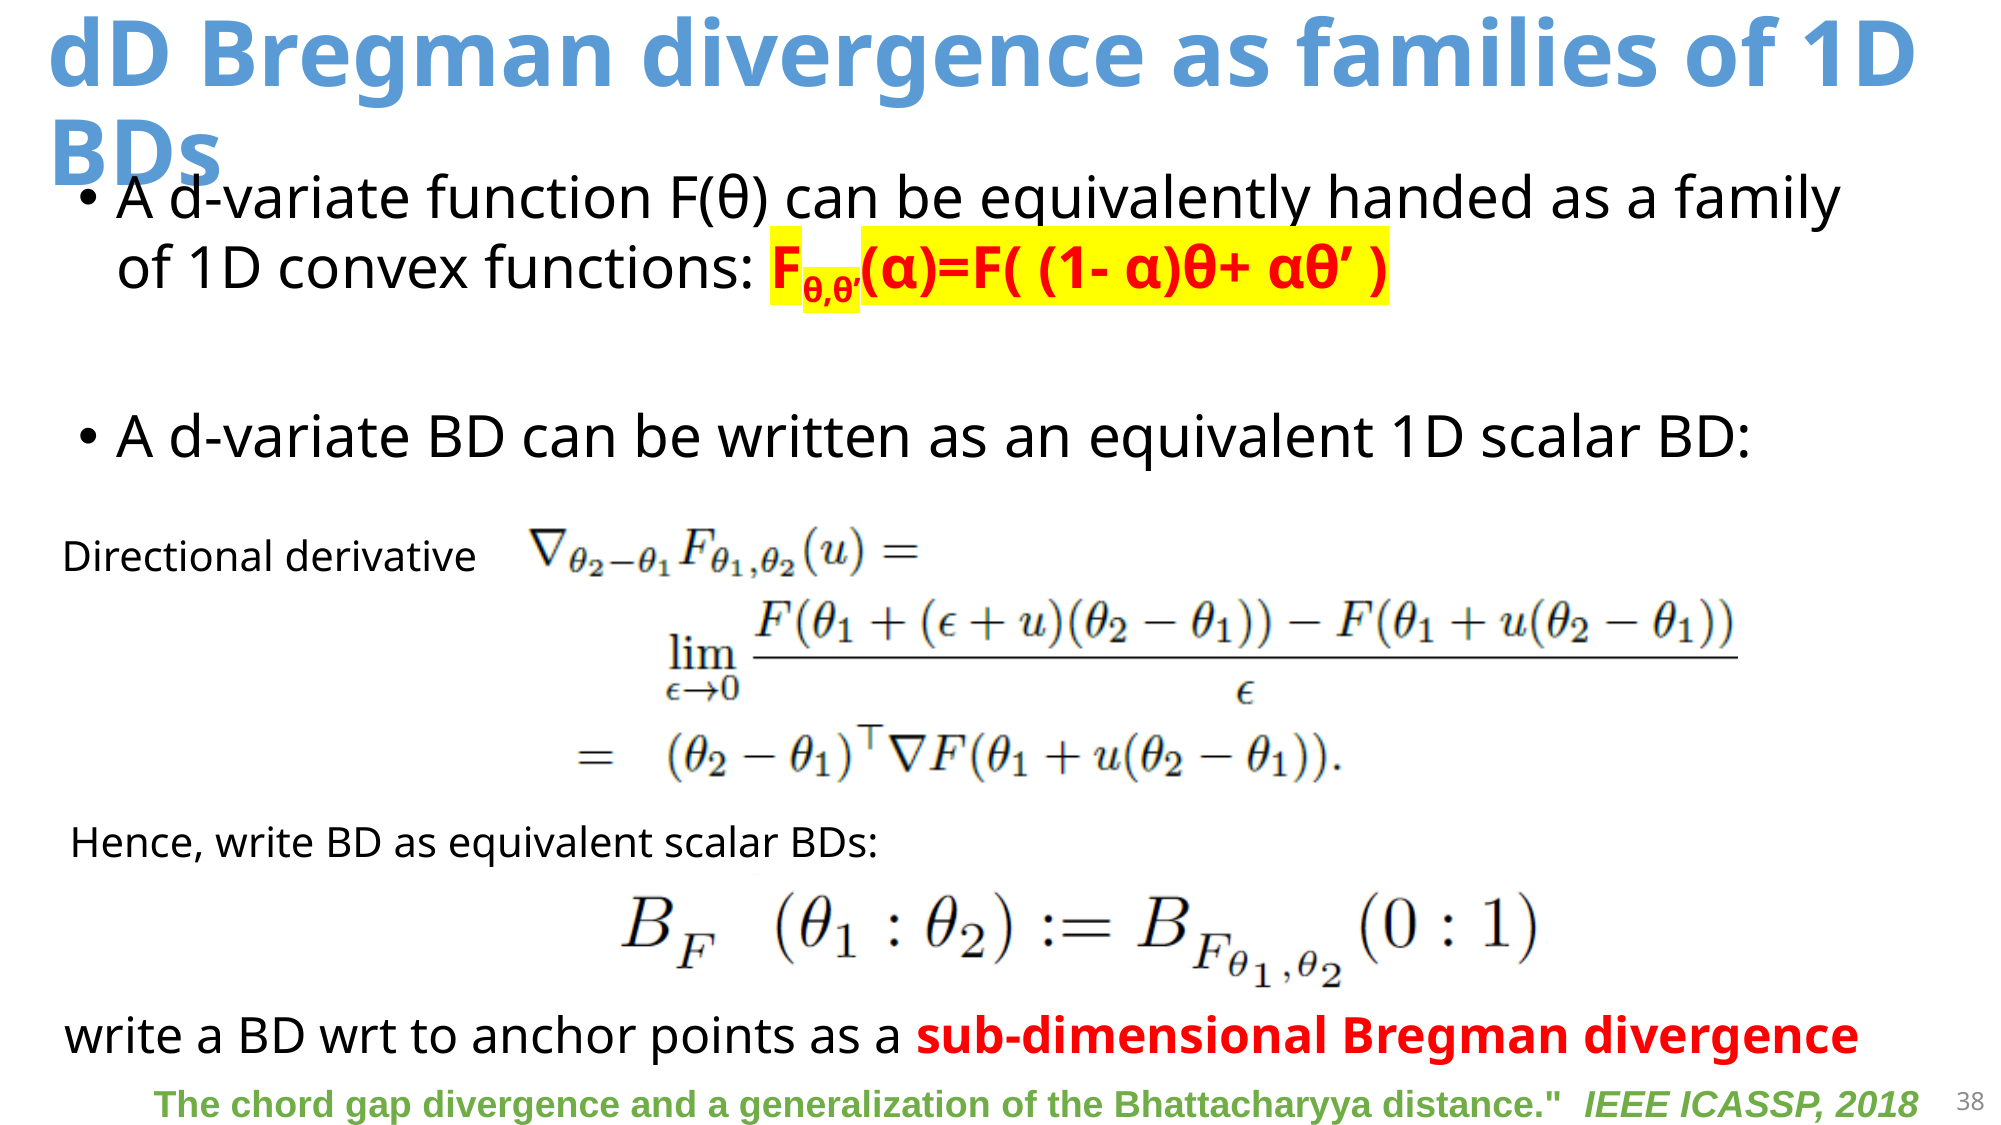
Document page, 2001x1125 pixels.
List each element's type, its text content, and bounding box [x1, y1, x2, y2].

slide_number 38 [1940, 1072, 2000, 1125]
text_box Hence, write BD as equivalent scalar BDs: [54, 808, 894, 874]
text_box write a BD wrt to anchor points as a sub-dimensional Bregman divergence [0, 995, 1875, 1071]
list A d-variate function F(θ) can be equivalently handed as a family of 1D convex functions: Fθ,θ’(α)=F( (1- α)θ+ αθ’ ) A d-variate BD can be written as an equivalent 1D scalar BD: [63, 160, 1925, 875]
text_box The chord gap divergence and a generalization of the Bhattacharyya distance." IEEE ICASSP, 2018 [138, 1072, 1940, 1125]
title dD Bregman divergence as families of 1D BDs [32, 0, 1968, 216]
picture [505, 517, 1738, 789]
text_box Directional derivative [46, 521, 492, 587]
picture [620, 860, 1548, 1000]
